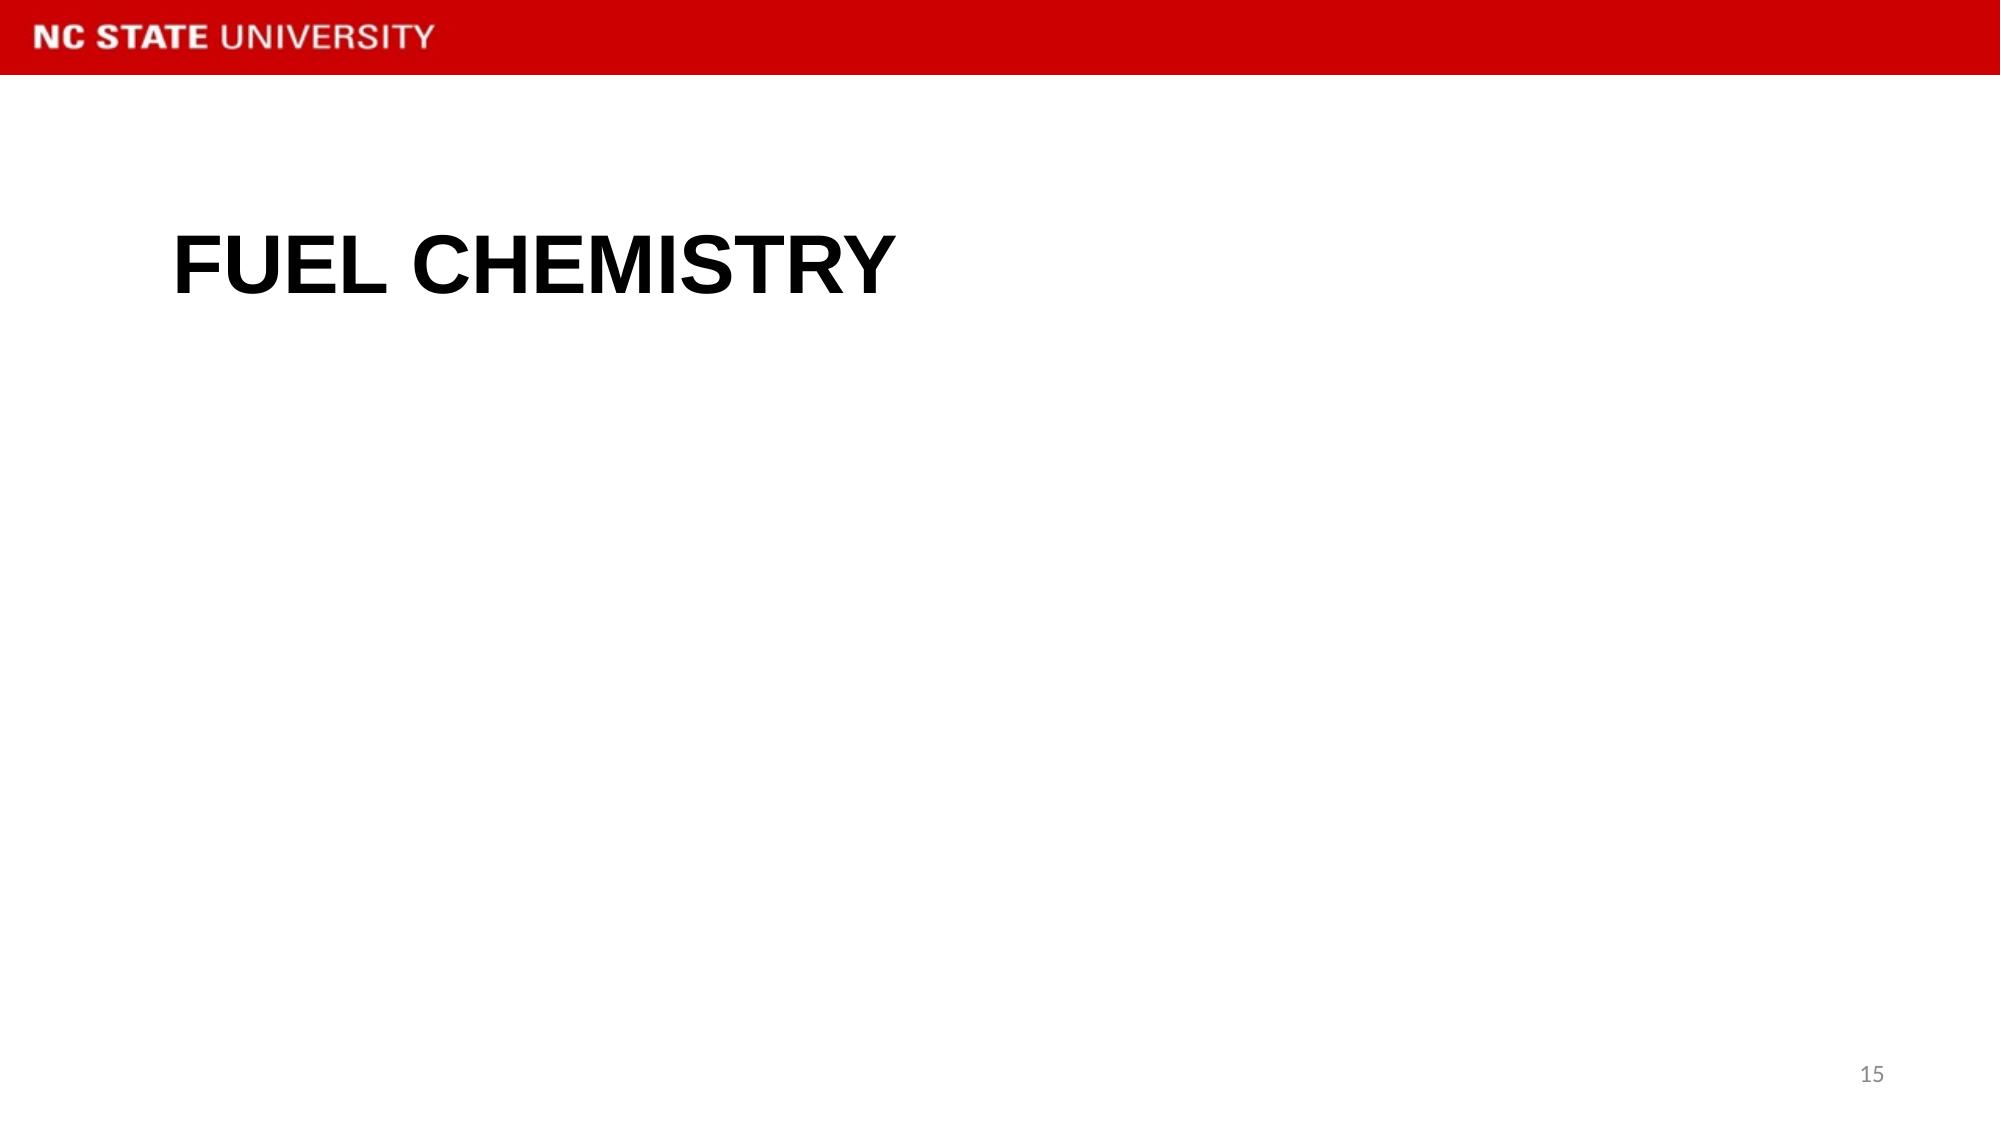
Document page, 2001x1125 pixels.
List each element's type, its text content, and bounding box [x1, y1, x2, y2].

title Fuel chemistry [157, 202, 1858, 426]
slide_number 15 [1433, 1042, 1900, 1103]
picture [0, 0, 2000, 75]
